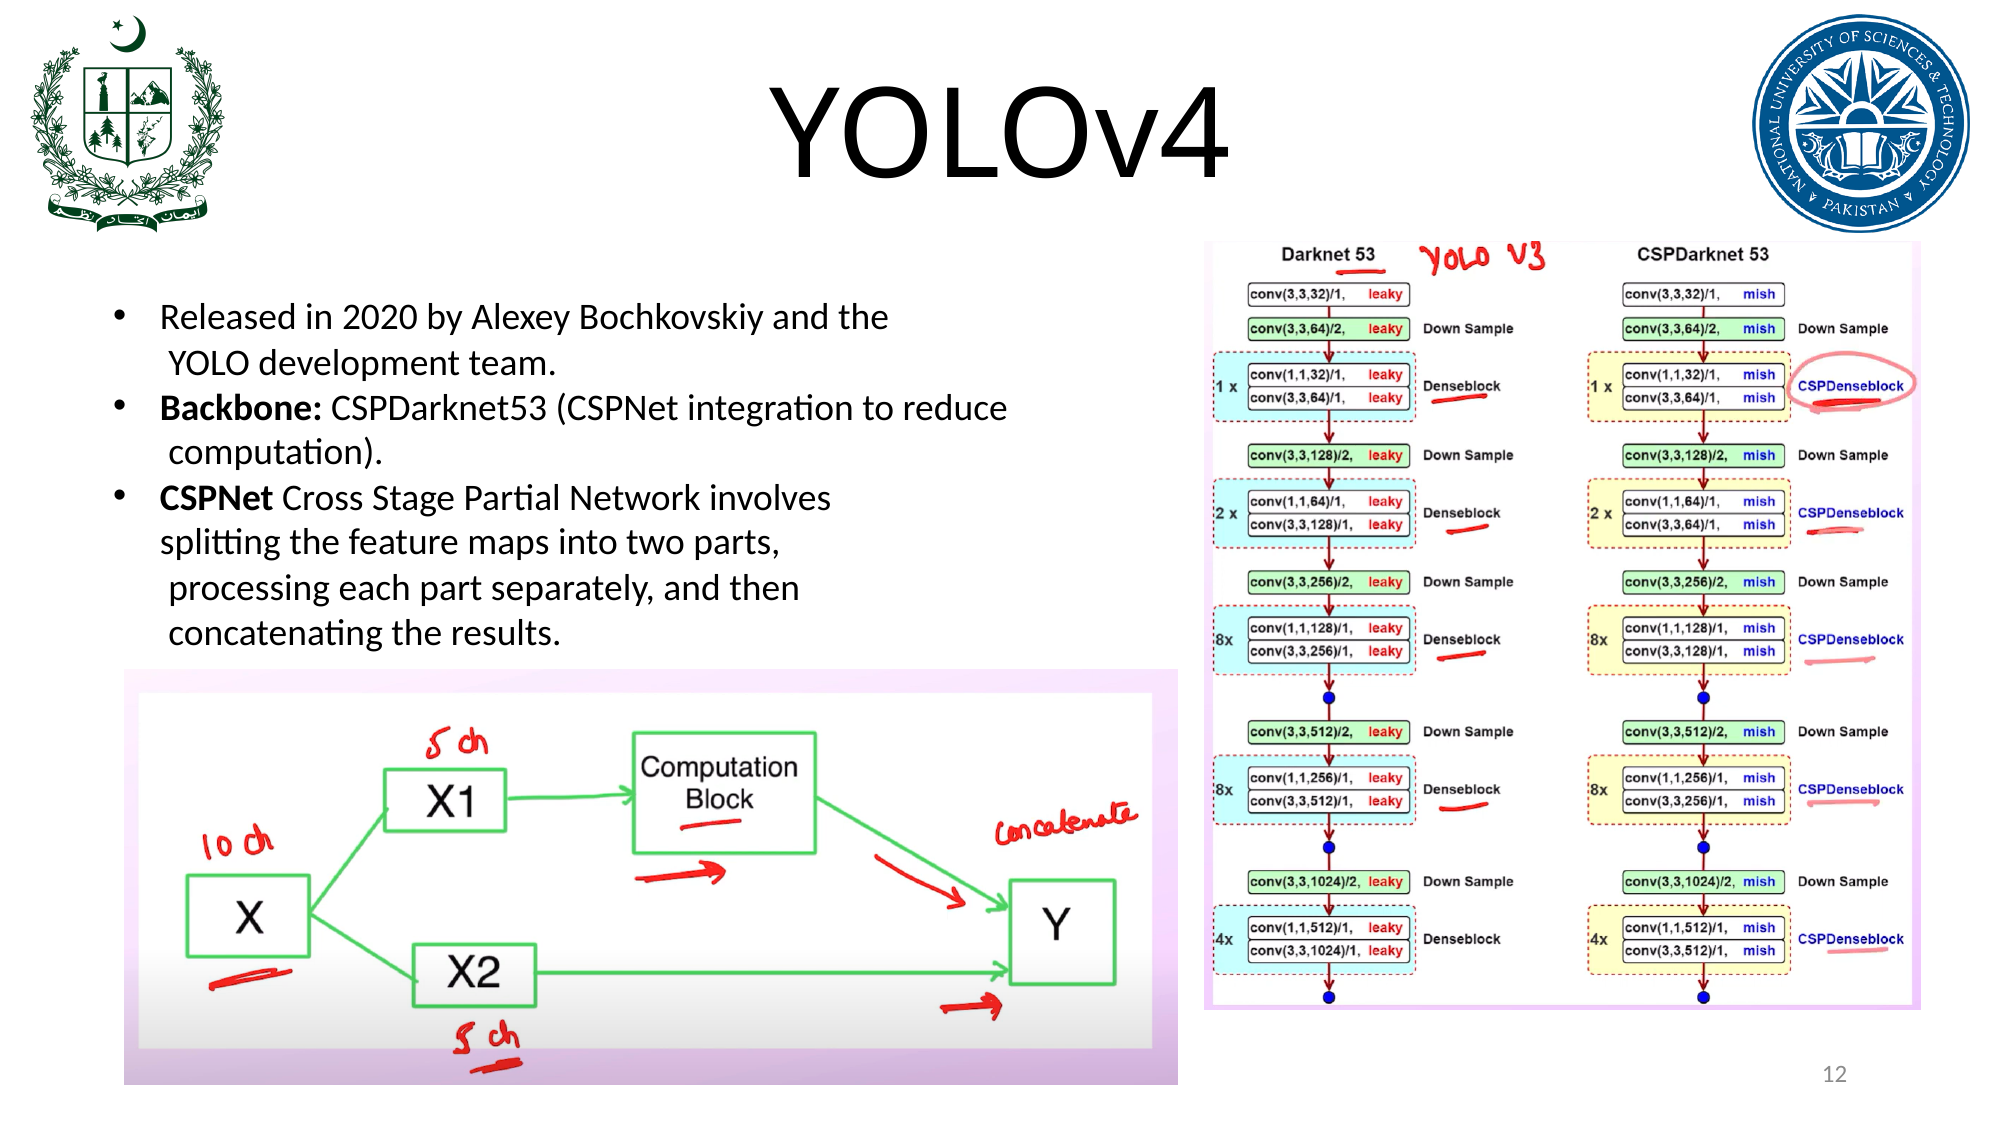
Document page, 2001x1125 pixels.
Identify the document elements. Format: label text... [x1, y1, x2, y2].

picture [30, 15, 225, 233]
picture [124, 669, 1178, 1085]
text_box Released in 2020 by Alexey Bochkovskiy and the YOLO development team. Backbone: CSPDarknet53 (CSPNet integration to reduce computation). CSPNet Cross Stage Partial Network involves splitting the feature maps into two parts, processing each part separately, and then concatenating the results. [98, 285, 1204, 705]
slide_number 12 [1412, 1042, 1863, 1103]
picture [1204, 240, 1921, 1010]
title YOLOv4 [249, 22, 1750, 212]
picture [1752, 14, 1970, 233]
